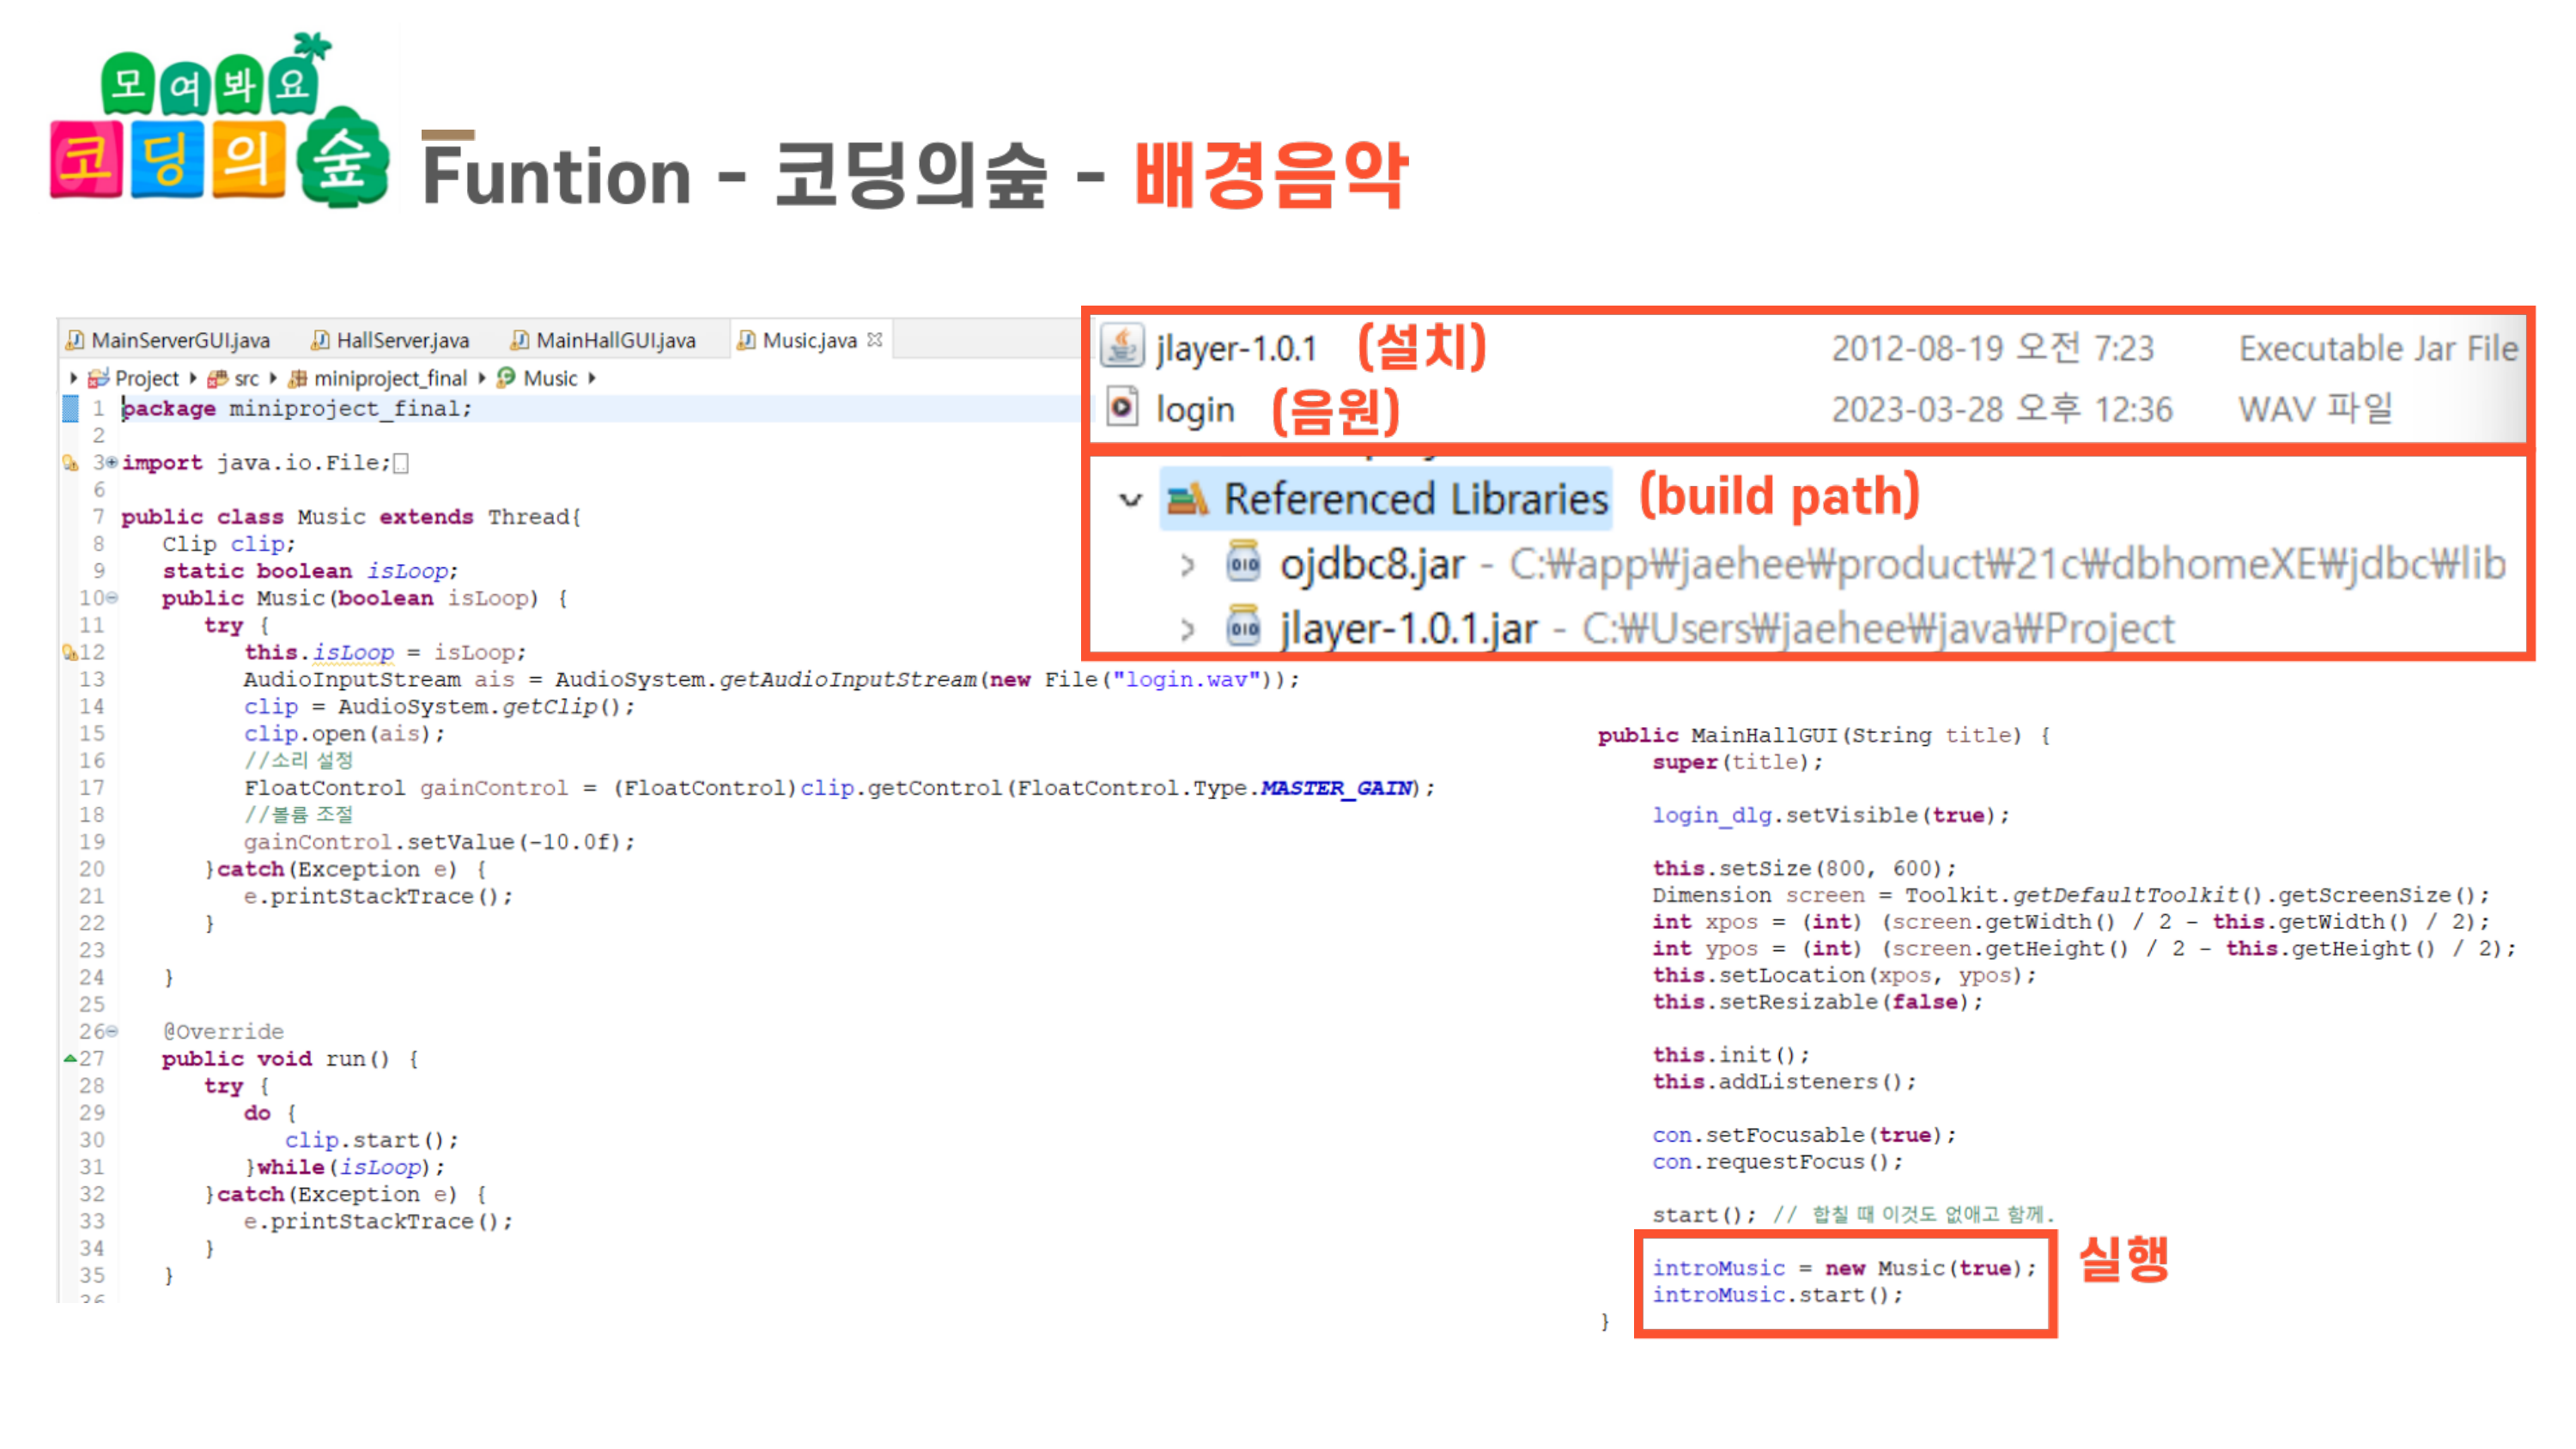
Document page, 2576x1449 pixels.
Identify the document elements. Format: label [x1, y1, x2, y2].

text_box [1081, 446, 2537, 663]
text_box [1081, 306, 2537, 446]
picture [2045, 1222, 2194, 1307]
text_box [1589, 724, 2530, 1349]
text_box [38, 21, 401, 215]
picture [1250, 309, 1516, 462]
text_box [422, 130, 476, 141]
text_box [1634, 1229, 2060, 1341]
picture [1510, 456, 1945, 549]
picture [410, 118, 1452, 244]
text_box [56, 316, 1453, 1304]
